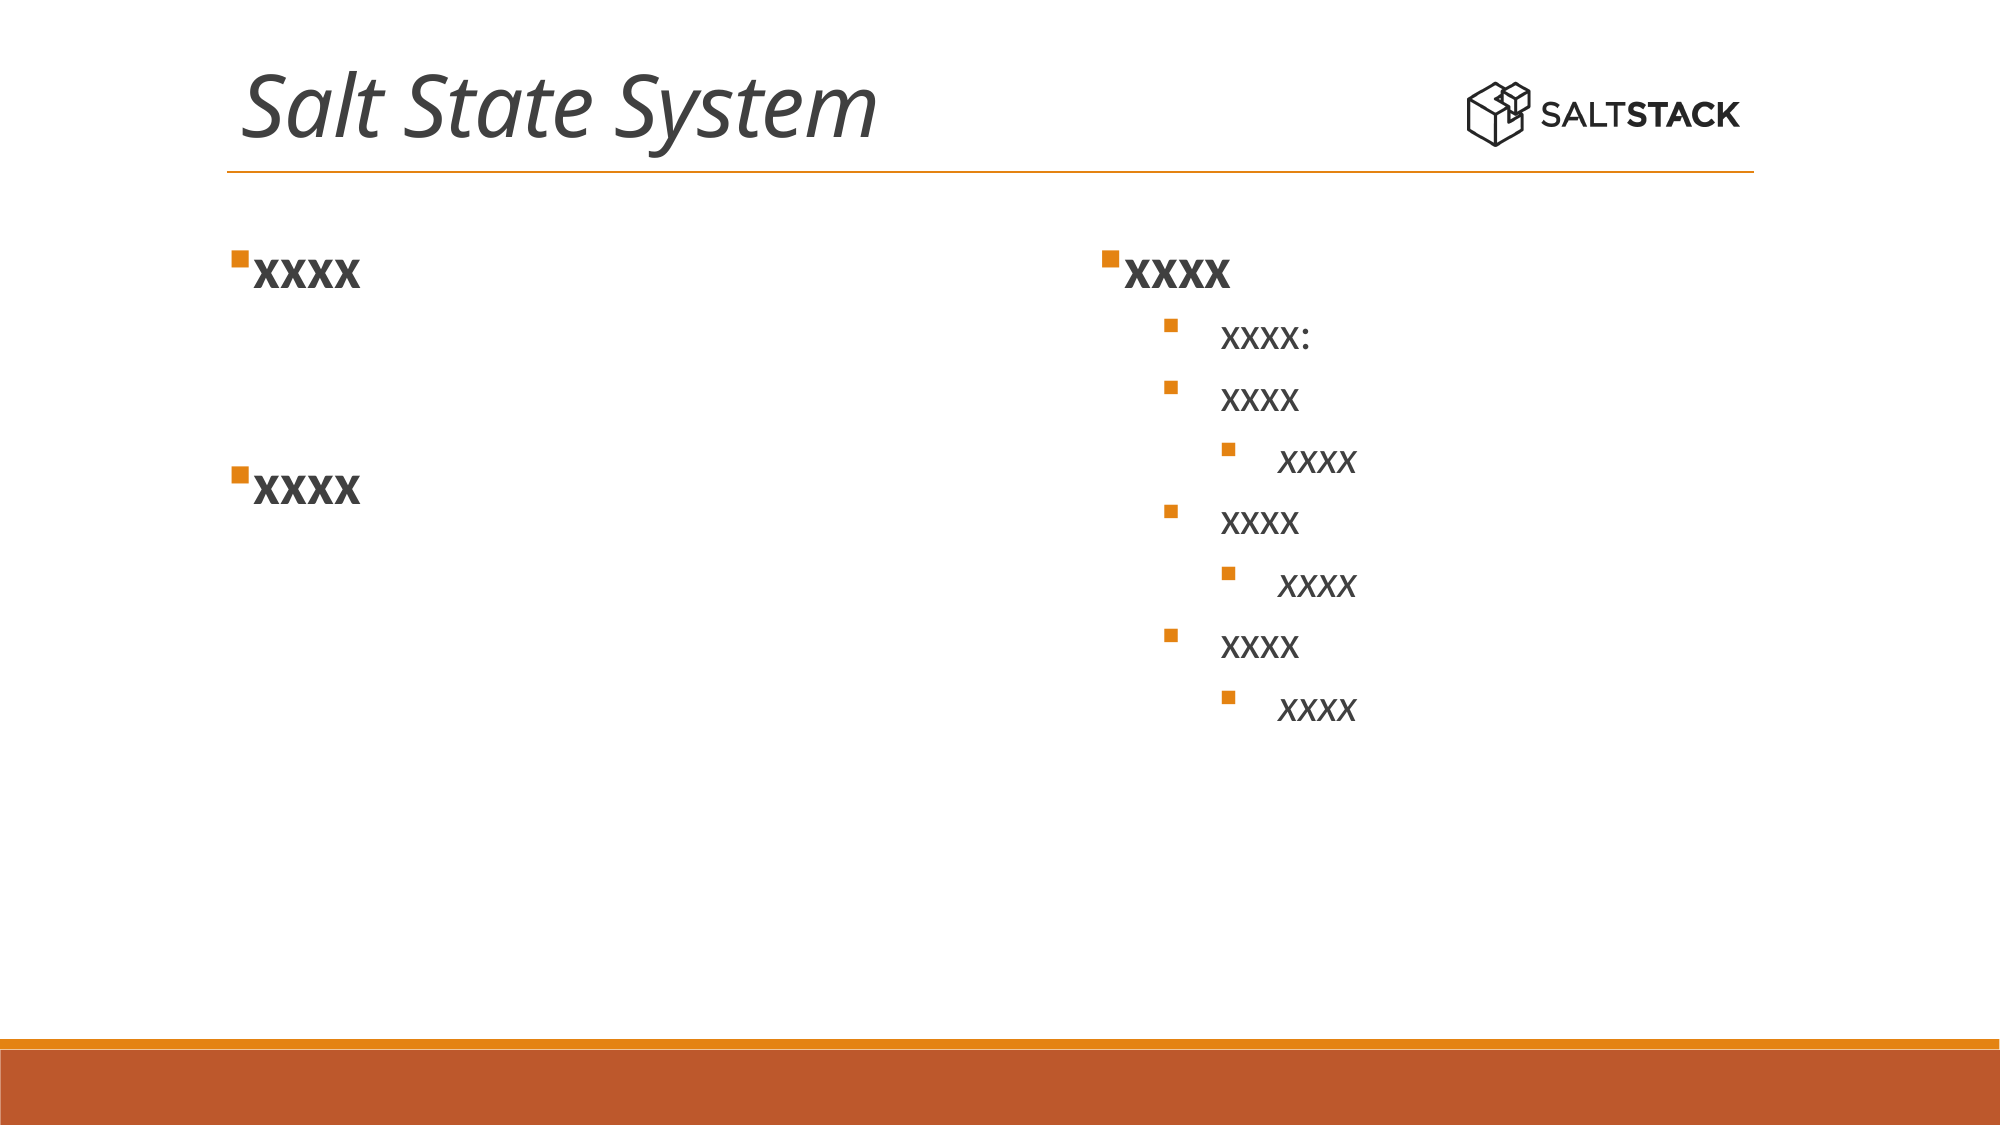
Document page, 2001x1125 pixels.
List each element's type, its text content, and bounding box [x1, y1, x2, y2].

text_box xxxx xxxx: xxxx xxxx xxxx xxxx xxxx xxxx [1097, 231, 1839, 1012]
title Salt State System [226, 58, 1704, 163]
list xxxx xxxx [226, 231, 968, 1012]
picture [1467, 70, 1741, 158]
